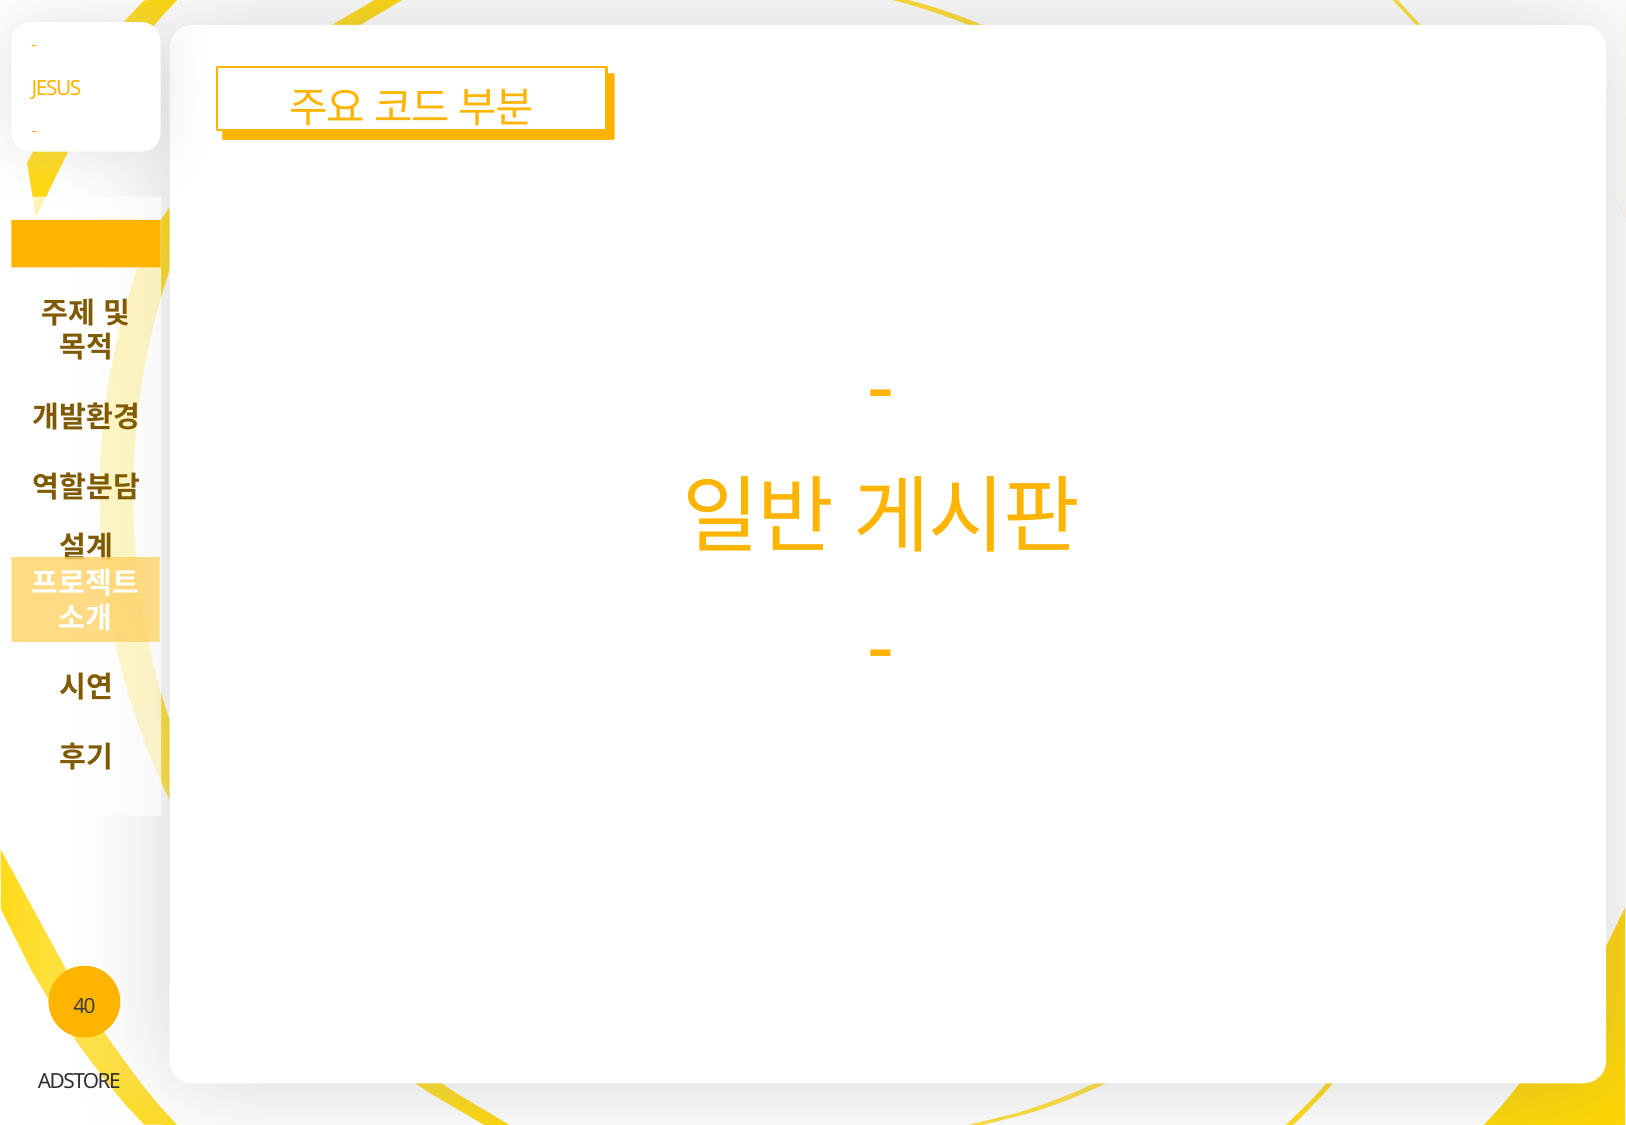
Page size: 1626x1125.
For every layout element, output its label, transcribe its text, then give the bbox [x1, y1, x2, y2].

list INDEX [11, 219, 161, 268]
text_box 프로젝트 소개 [11, 557, 160, 642]
list ADSTORE [22, 1053, 146, 1106]
slide_number 40 [53, 983, 116, 1023]
text_box - 일반 게시판 - [523, 277, 1240, 717]
list 주요 코드 부분 [216, 66, 608, 131]
text_box - JESUS - [11, 18, 161, 156]
text_box 주제 및 목적 개발환경 역할분담 설계 시연 후기 [11, 196, 162, 816]
